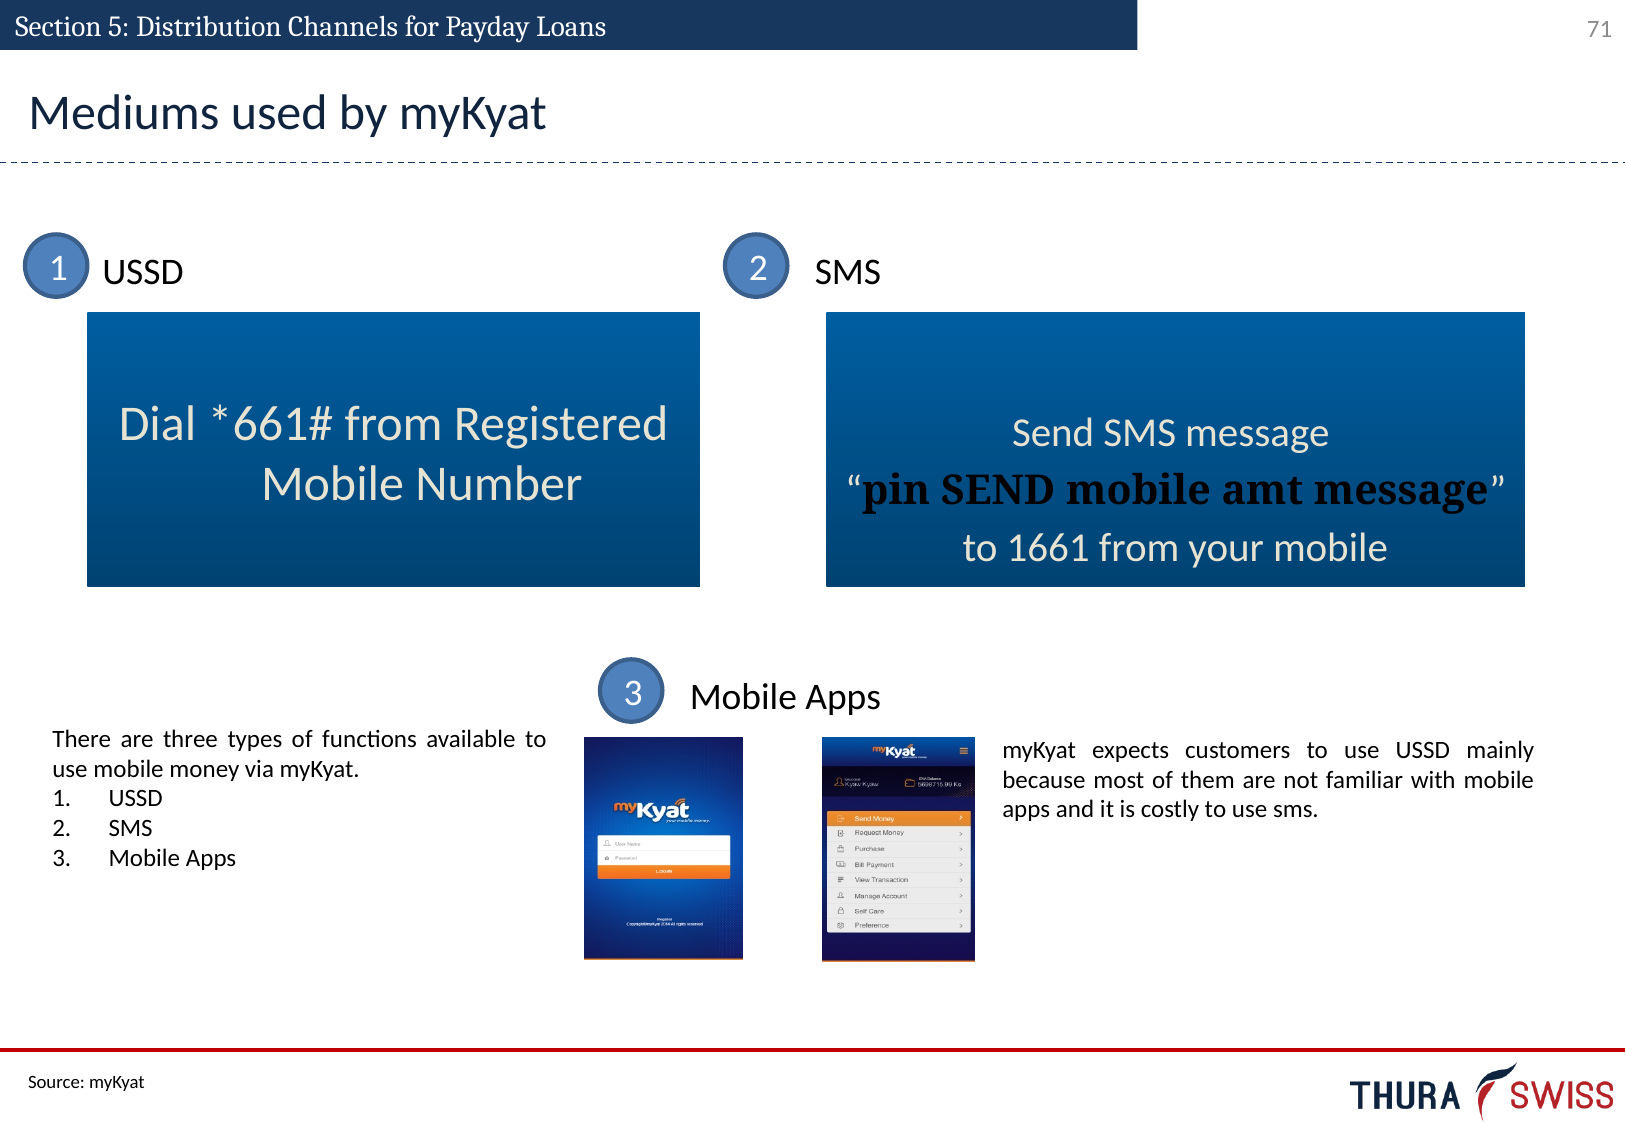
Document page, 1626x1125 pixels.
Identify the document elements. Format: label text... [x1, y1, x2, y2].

picture [1350, 1062, 1613, 1123]
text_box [24, 234, 1551, 917]
text_box Mediums used by myKyat [13, 71, 1563, 147]
text_box Section 5: Distribution Channels for Payday Loans [0, 0, 1138, 50]
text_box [584, 737, 976, 962]
text_box Source: myKyat [13, 1062, 1178, 1100]
